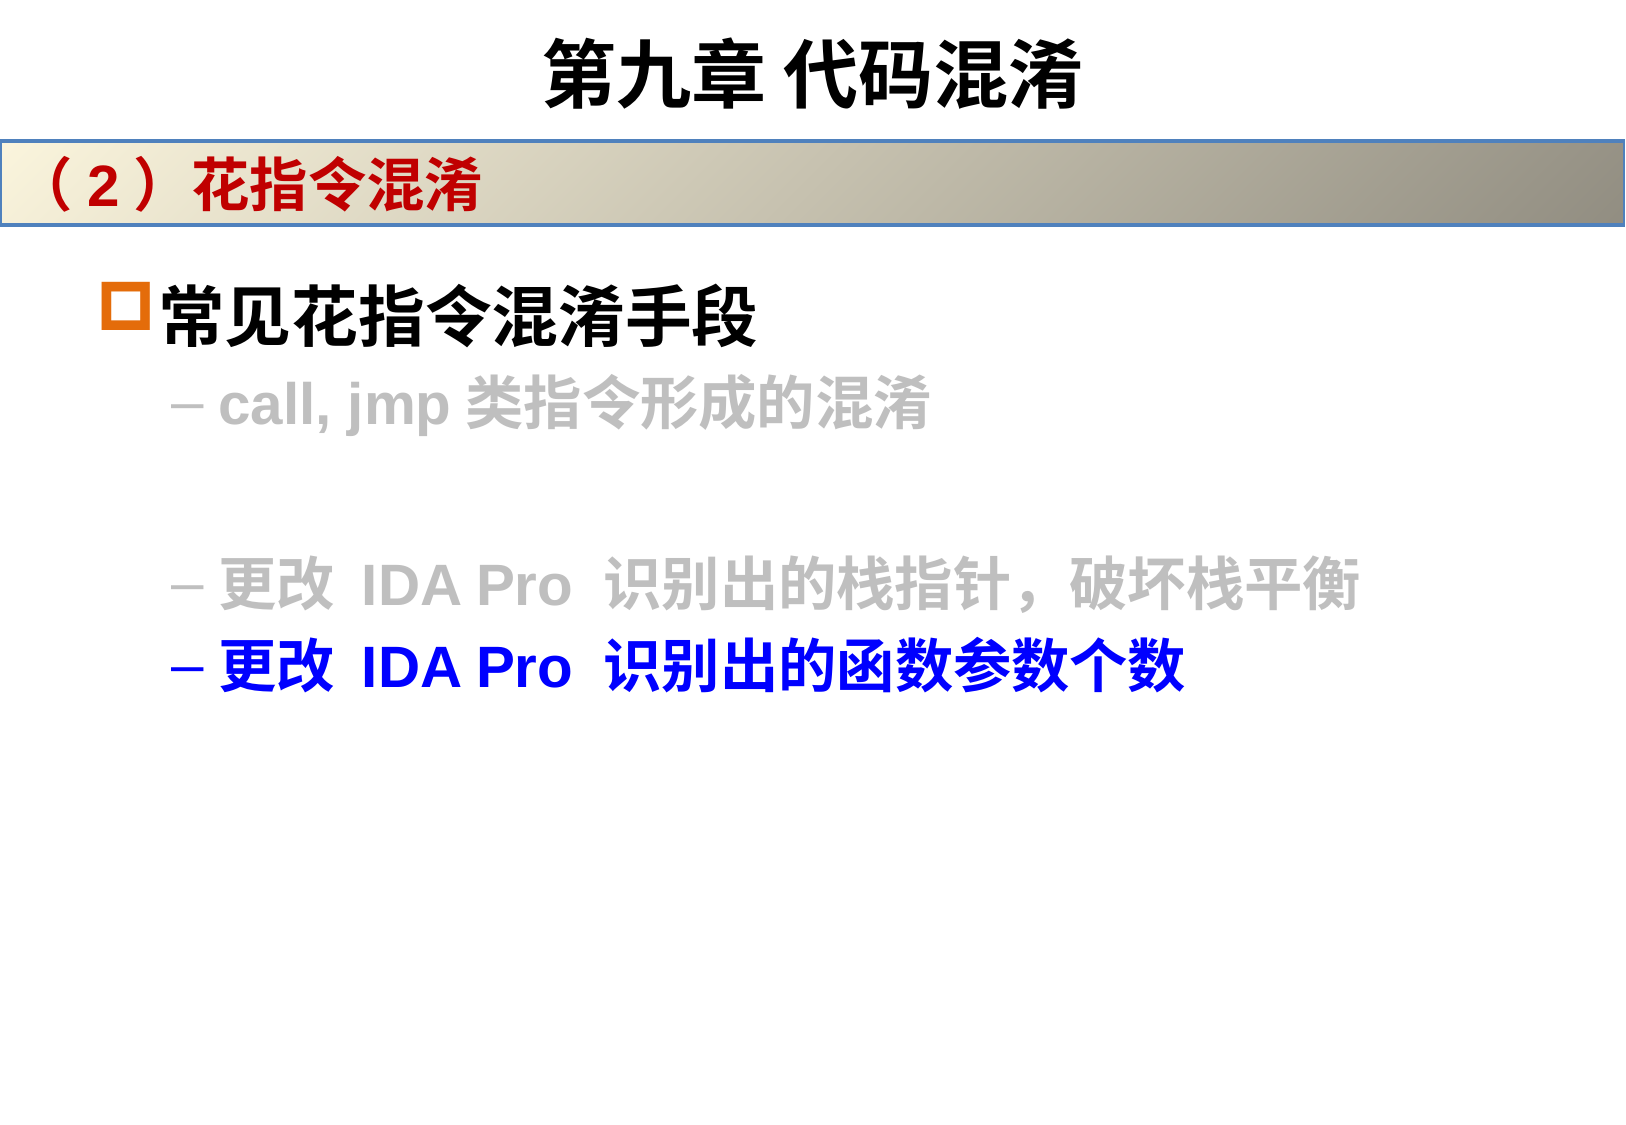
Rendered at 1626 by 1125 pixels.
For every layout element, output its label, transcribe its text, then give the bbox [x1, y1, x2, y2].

title 第九章 代码混淆 [81, 19, 1544, 126]
text_box （2）花指令混淆 [0, 139, 1625, 227]
list 常见花指令混淆手段 call, jmp类指令形成的混淆 更改 IDA Pro 识别出的栈指针，破坏栈平衡 更改 IDA Pro 识别出的函数参数个数 [81, 267, 1544, 882]
